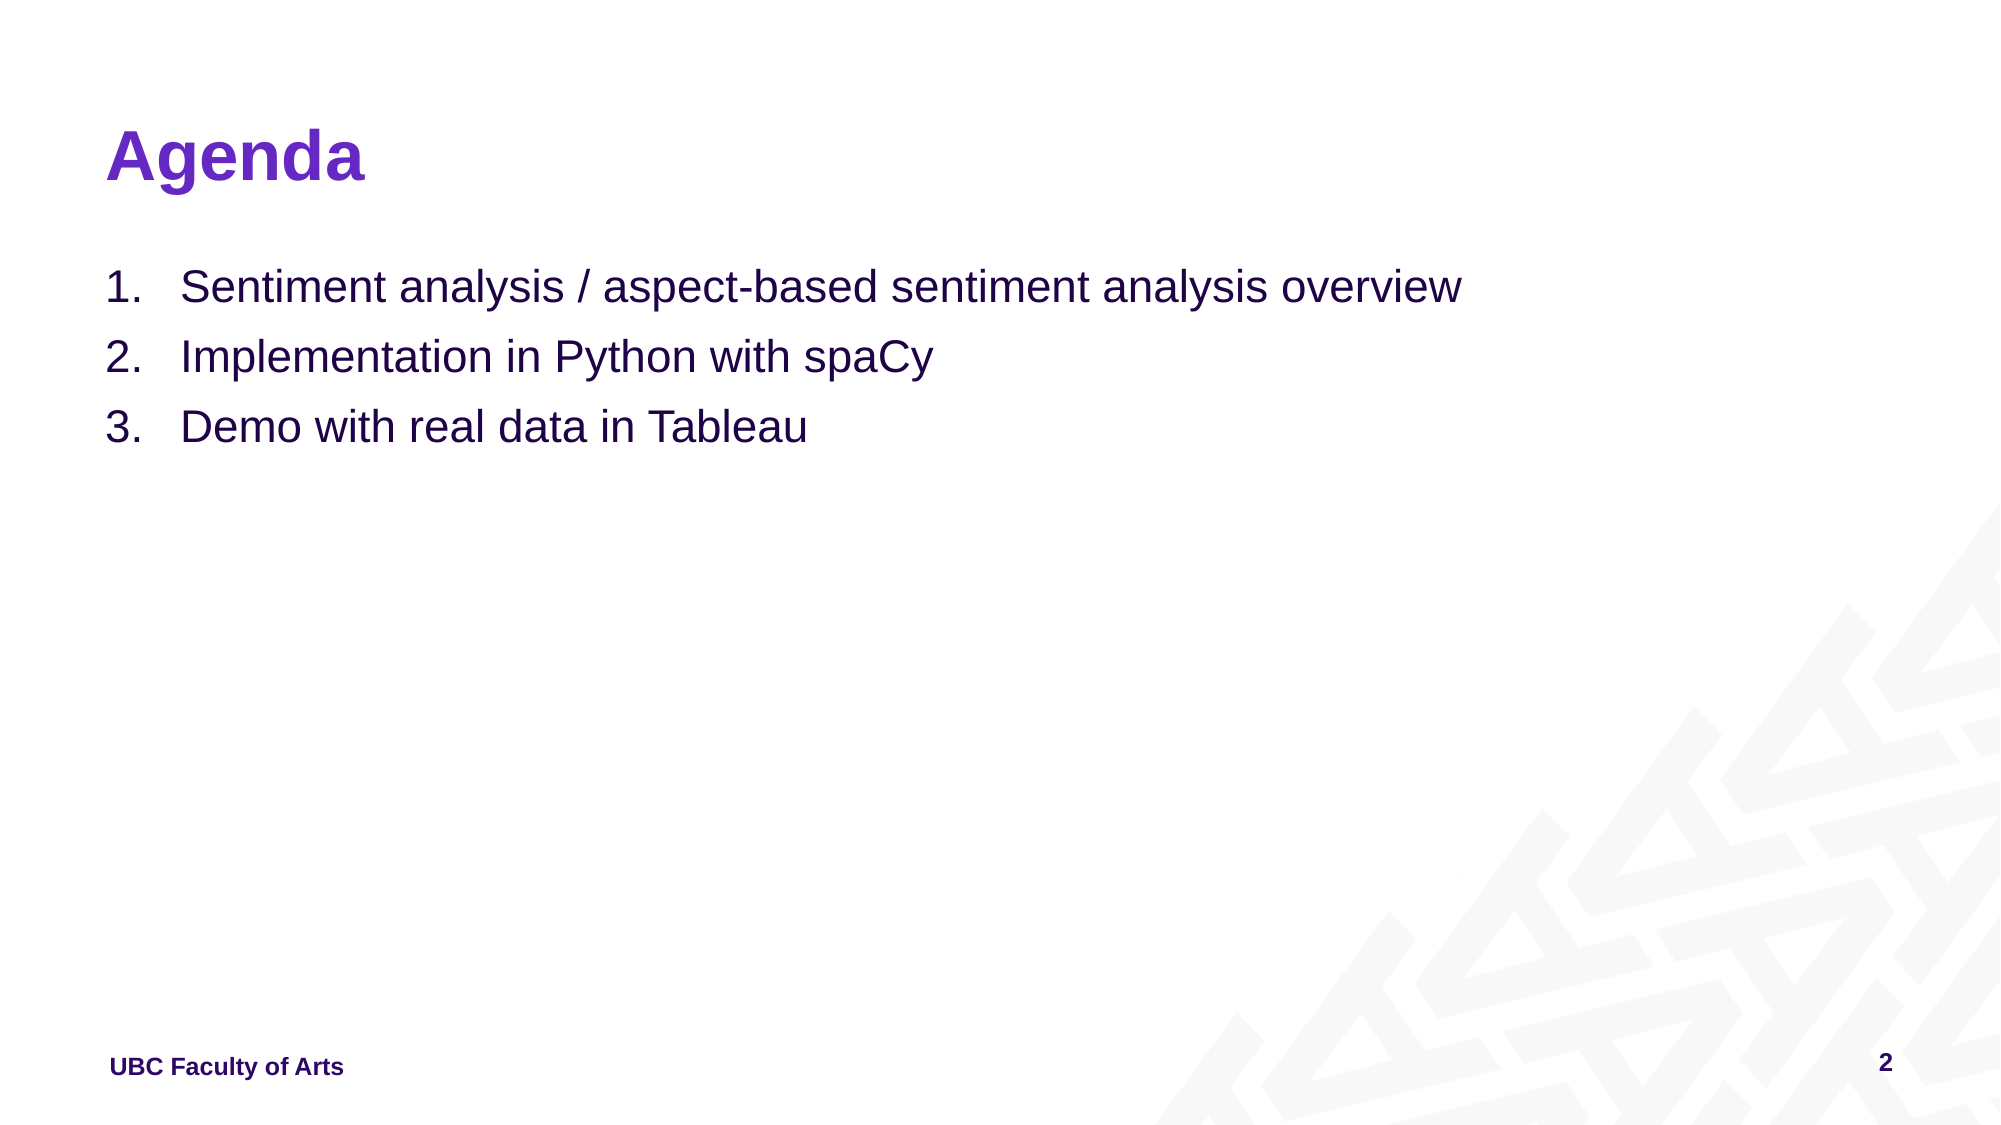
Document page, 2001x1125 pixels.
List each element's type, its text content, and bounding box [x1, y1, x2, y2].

title Agenda [90, 111, 1863, 225]
slide_number 2 [1457, 1042, 1908, 1081]
list Sentiment analysis / aspect-based sentiment analysis overview Implementation in Python with spaCy Demo with real data in Tableau [90, 255, 1863, 1014]
list UBC Faculty of Arts [94, 1046, 1340, 1077]
